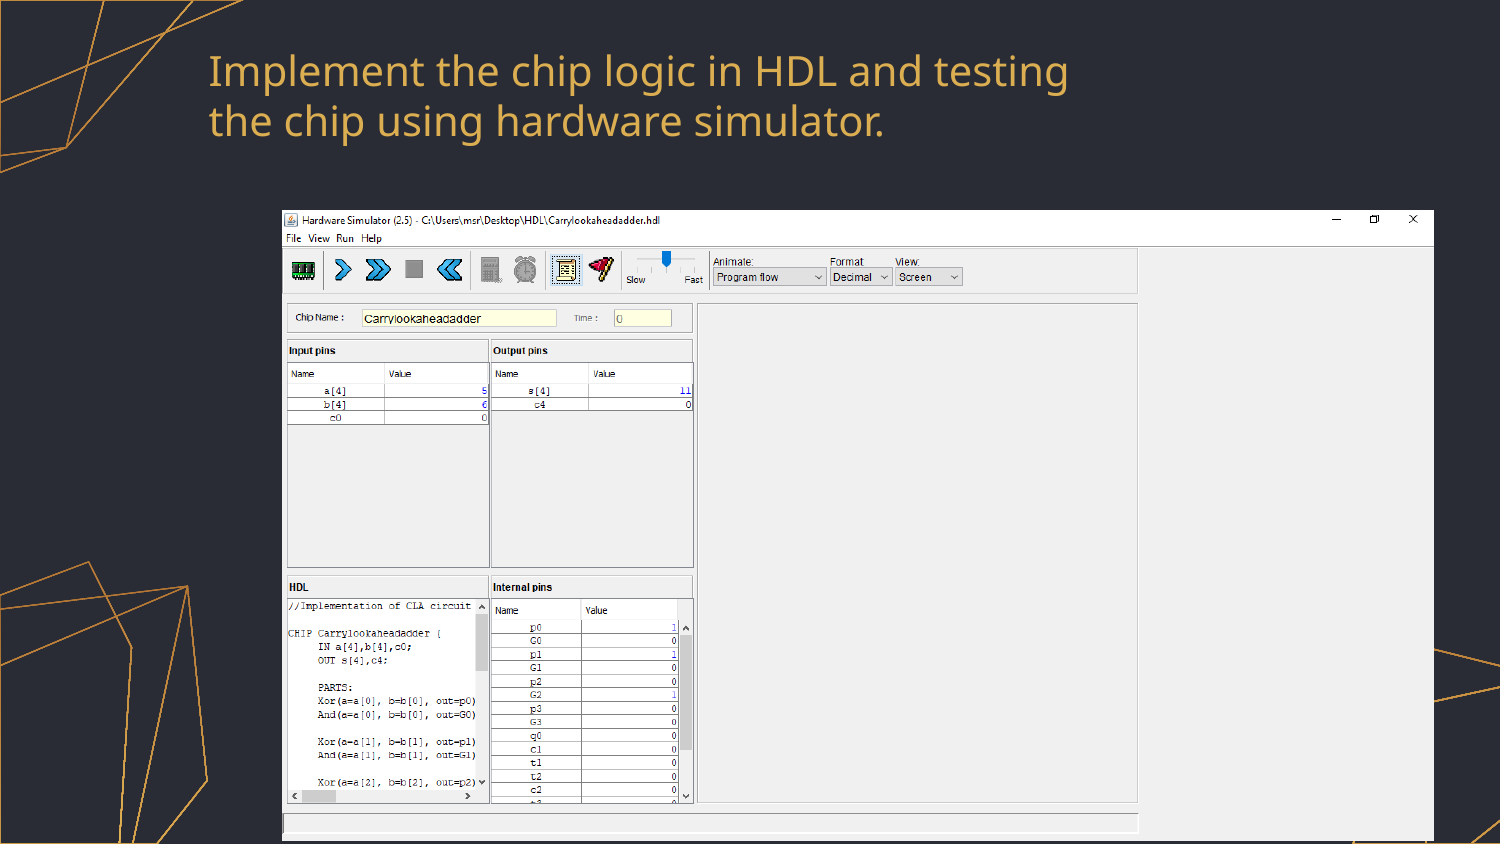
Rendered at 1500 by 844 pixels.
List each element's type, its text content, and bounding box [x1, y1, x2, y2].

text_box Implement the chip logic in HDL and testing the chip using hardware simulator. [193, 36, 1158, 152]
picture [282, 209, 1435, 841]
